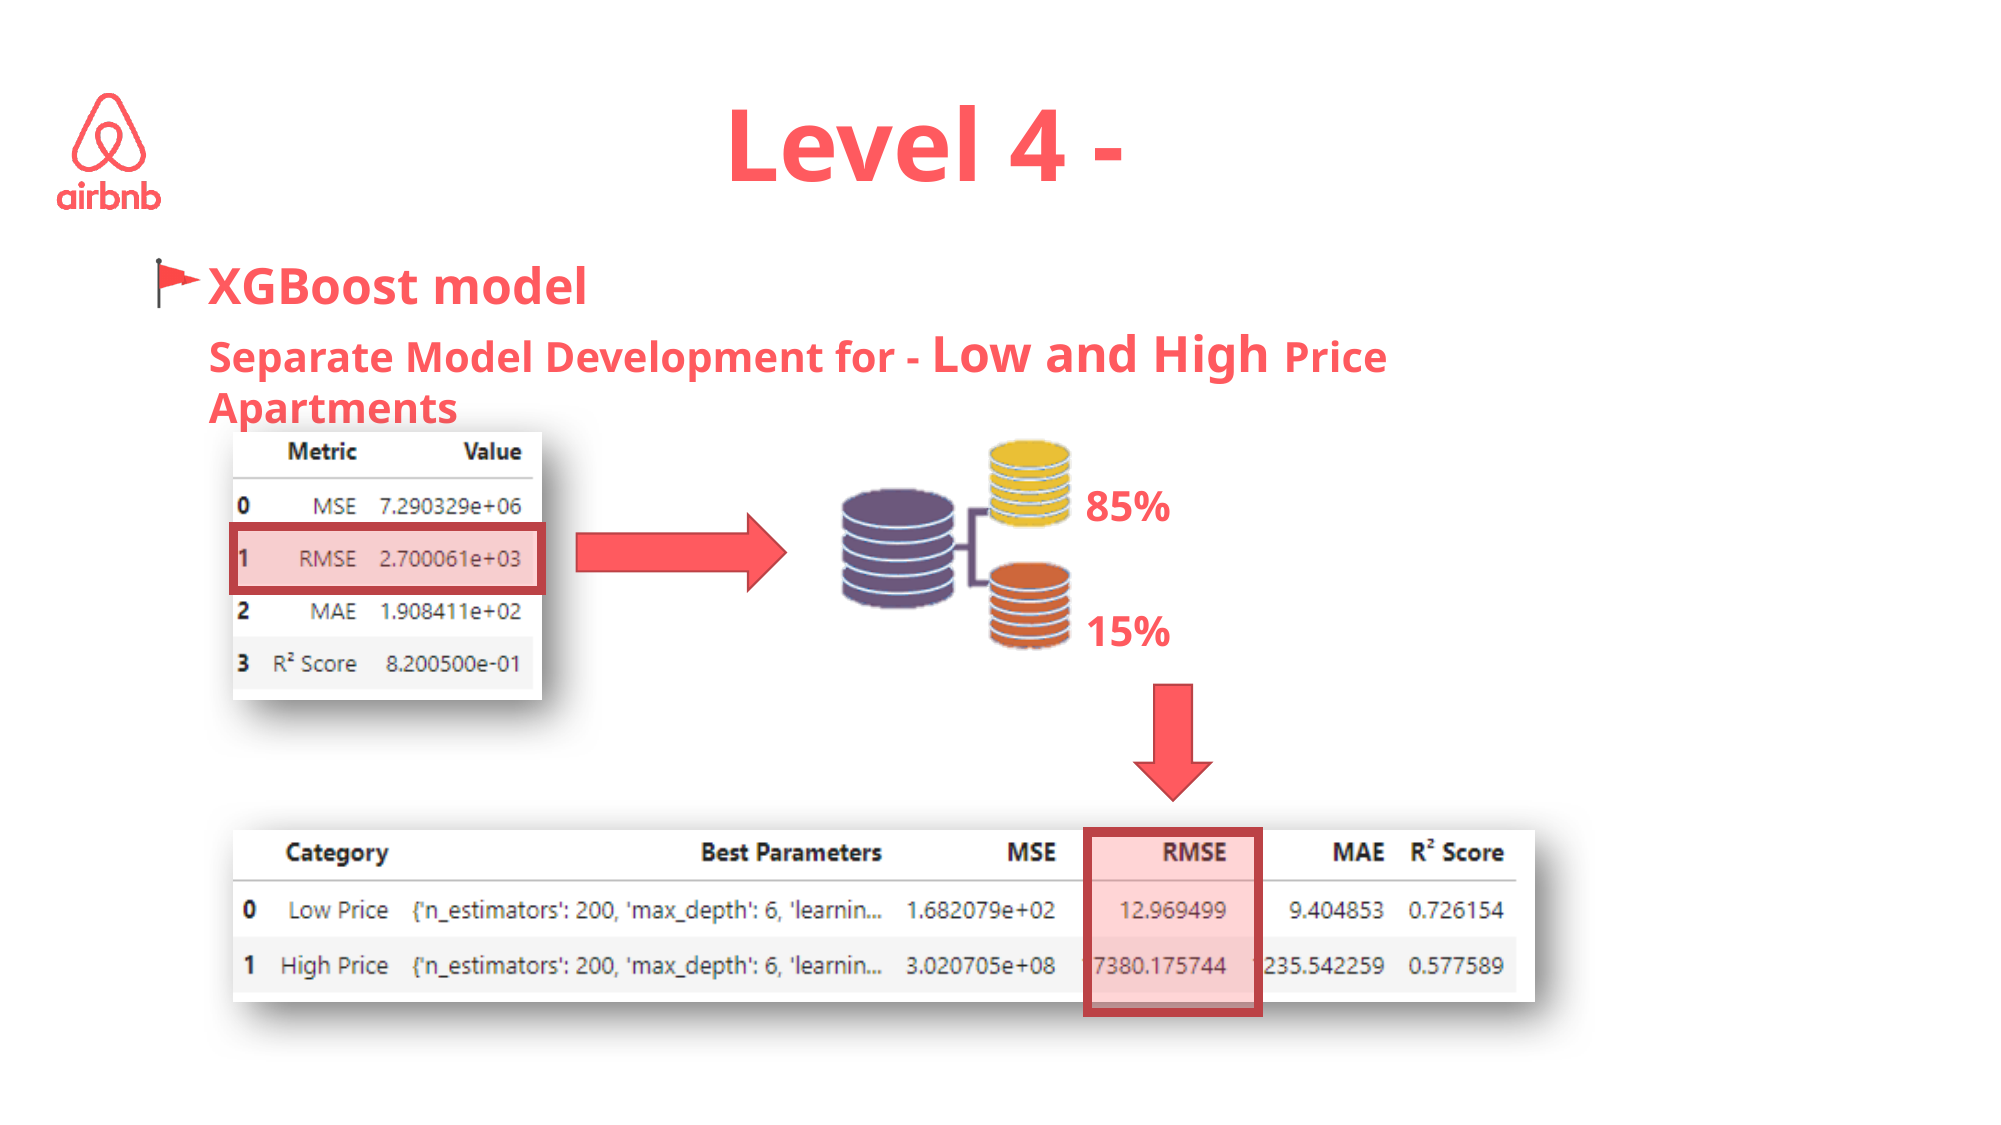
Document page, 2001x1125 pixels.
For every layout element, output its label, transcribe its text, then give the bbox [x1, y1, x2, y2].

text_box 85% 15% [1150, 397, 1314, 662]
text_box [575, 512, 788, 593]
text_box [1132, 683, 1214, 803]
title Level 4 - [99, 87, 1775, 211]
picture [53, 91, 99, 211]
picture [233, 432, 542, 700]
text_box XGBoost model [217, 247, 682, 322]
picture [131, 238, 217, 324]
picture [233, 830, 1535, 1002]
picture [799, 378, 1150, 731]
text_box [1087, 1002, 1259, 1013]
text_box Separate Model Development for - Low and High Price Apartments [193, 314, 1515, 440]
